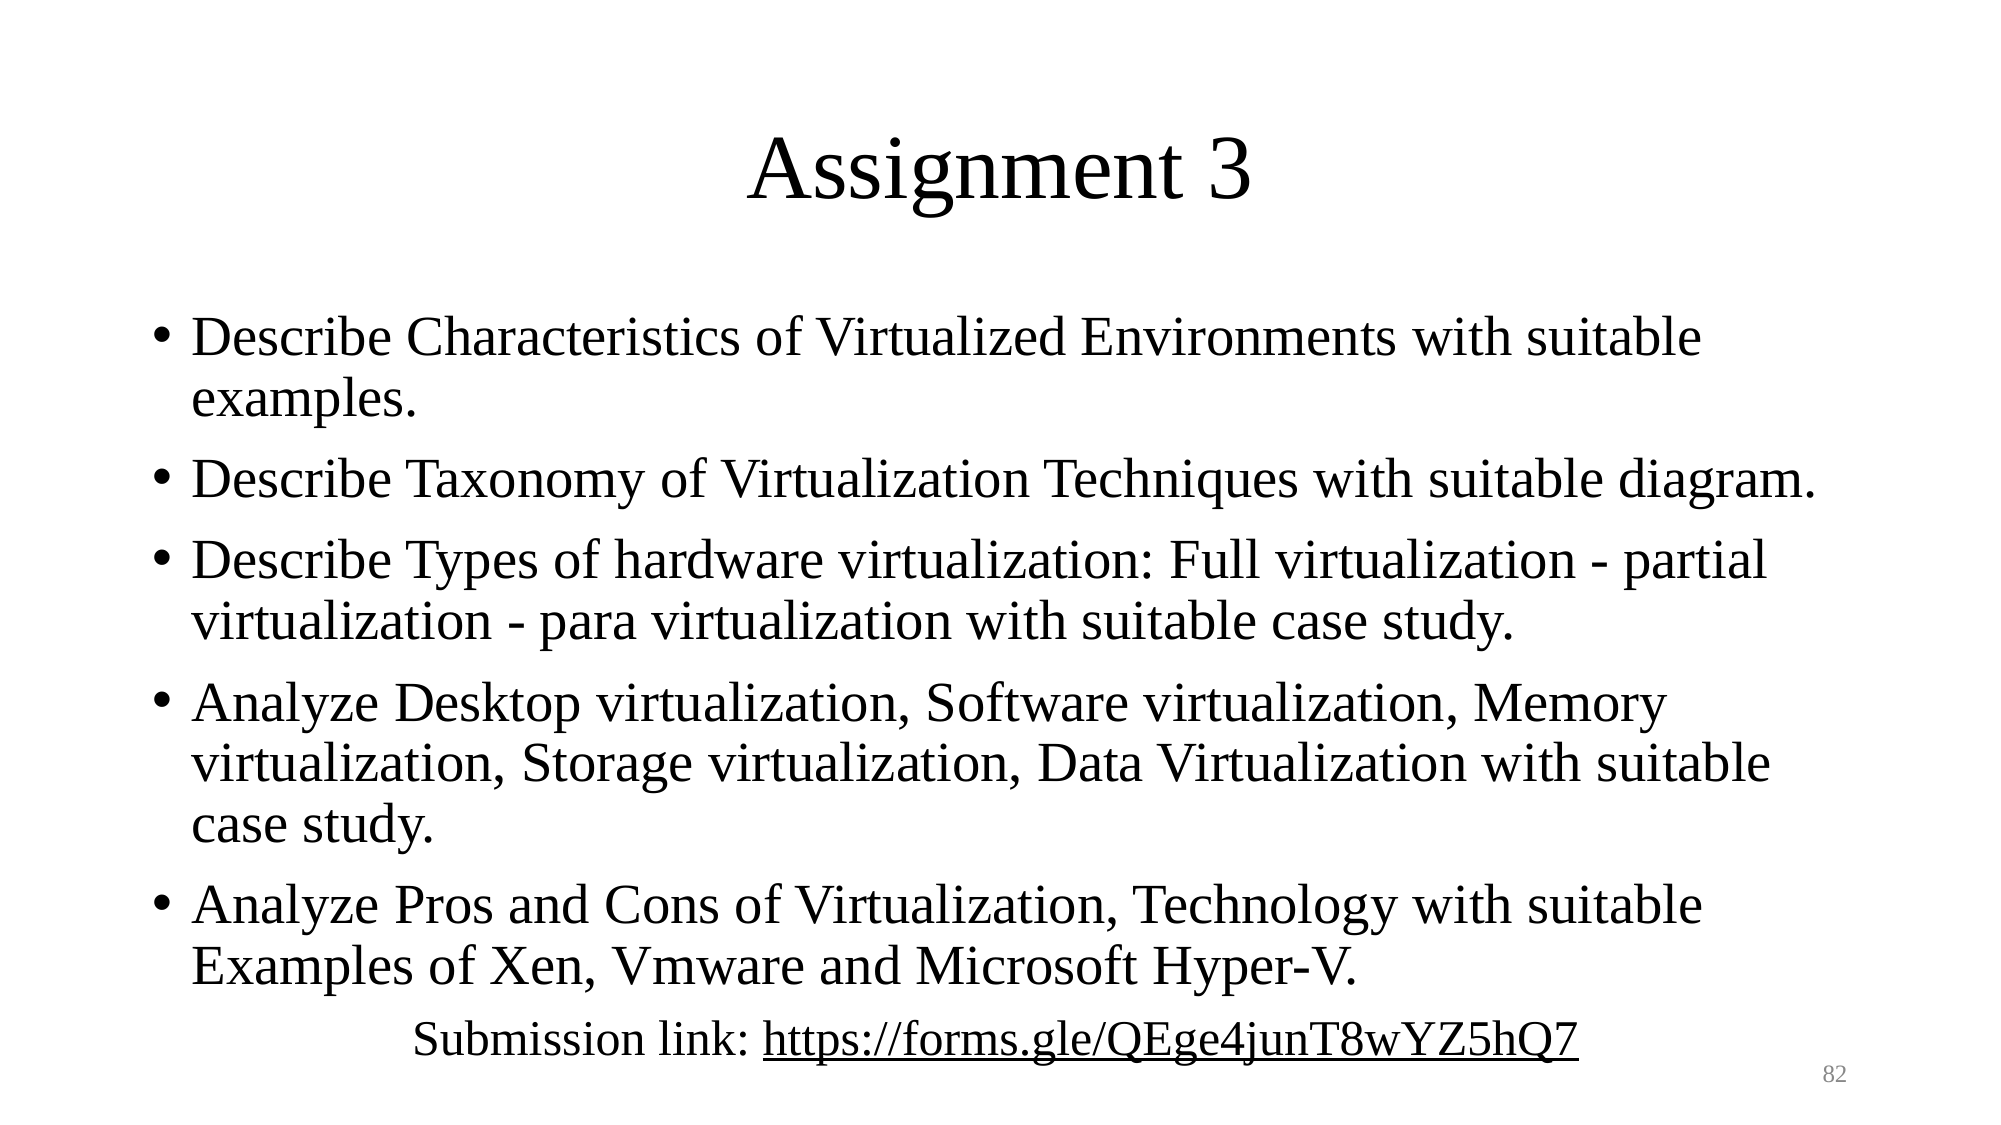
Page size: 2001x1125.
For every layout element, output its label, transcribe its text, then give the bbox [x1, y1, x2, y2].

slide_number 82 [1603, 1042, 1863, 1103]
title Assignment 3 [137, 59, 1863, 278]
text_box Submission link: https://forms.gle/QEge4junT8wYZ5hQ7 [397, 997, 1603, 1125]
list Describe Characteristics of Virtualized Environments with suitable examples. Describe Taxonomy of Virtualization Techniques with suitable diagram. Describe Types of hardware virtualization: Full virtualization - partial virtualization - para virtualization with suitable case study. Analyze Desktop virtualization, Software virtualization, Memory virtualization, Storage virtualization, Data Virtualization with suitable case study. Analyze Pros and Cons of Virtualization, Technology with suitable Examples of Xen, Vmware and Microsoft Hyper-V. [137, 299, 1863, 1014]
